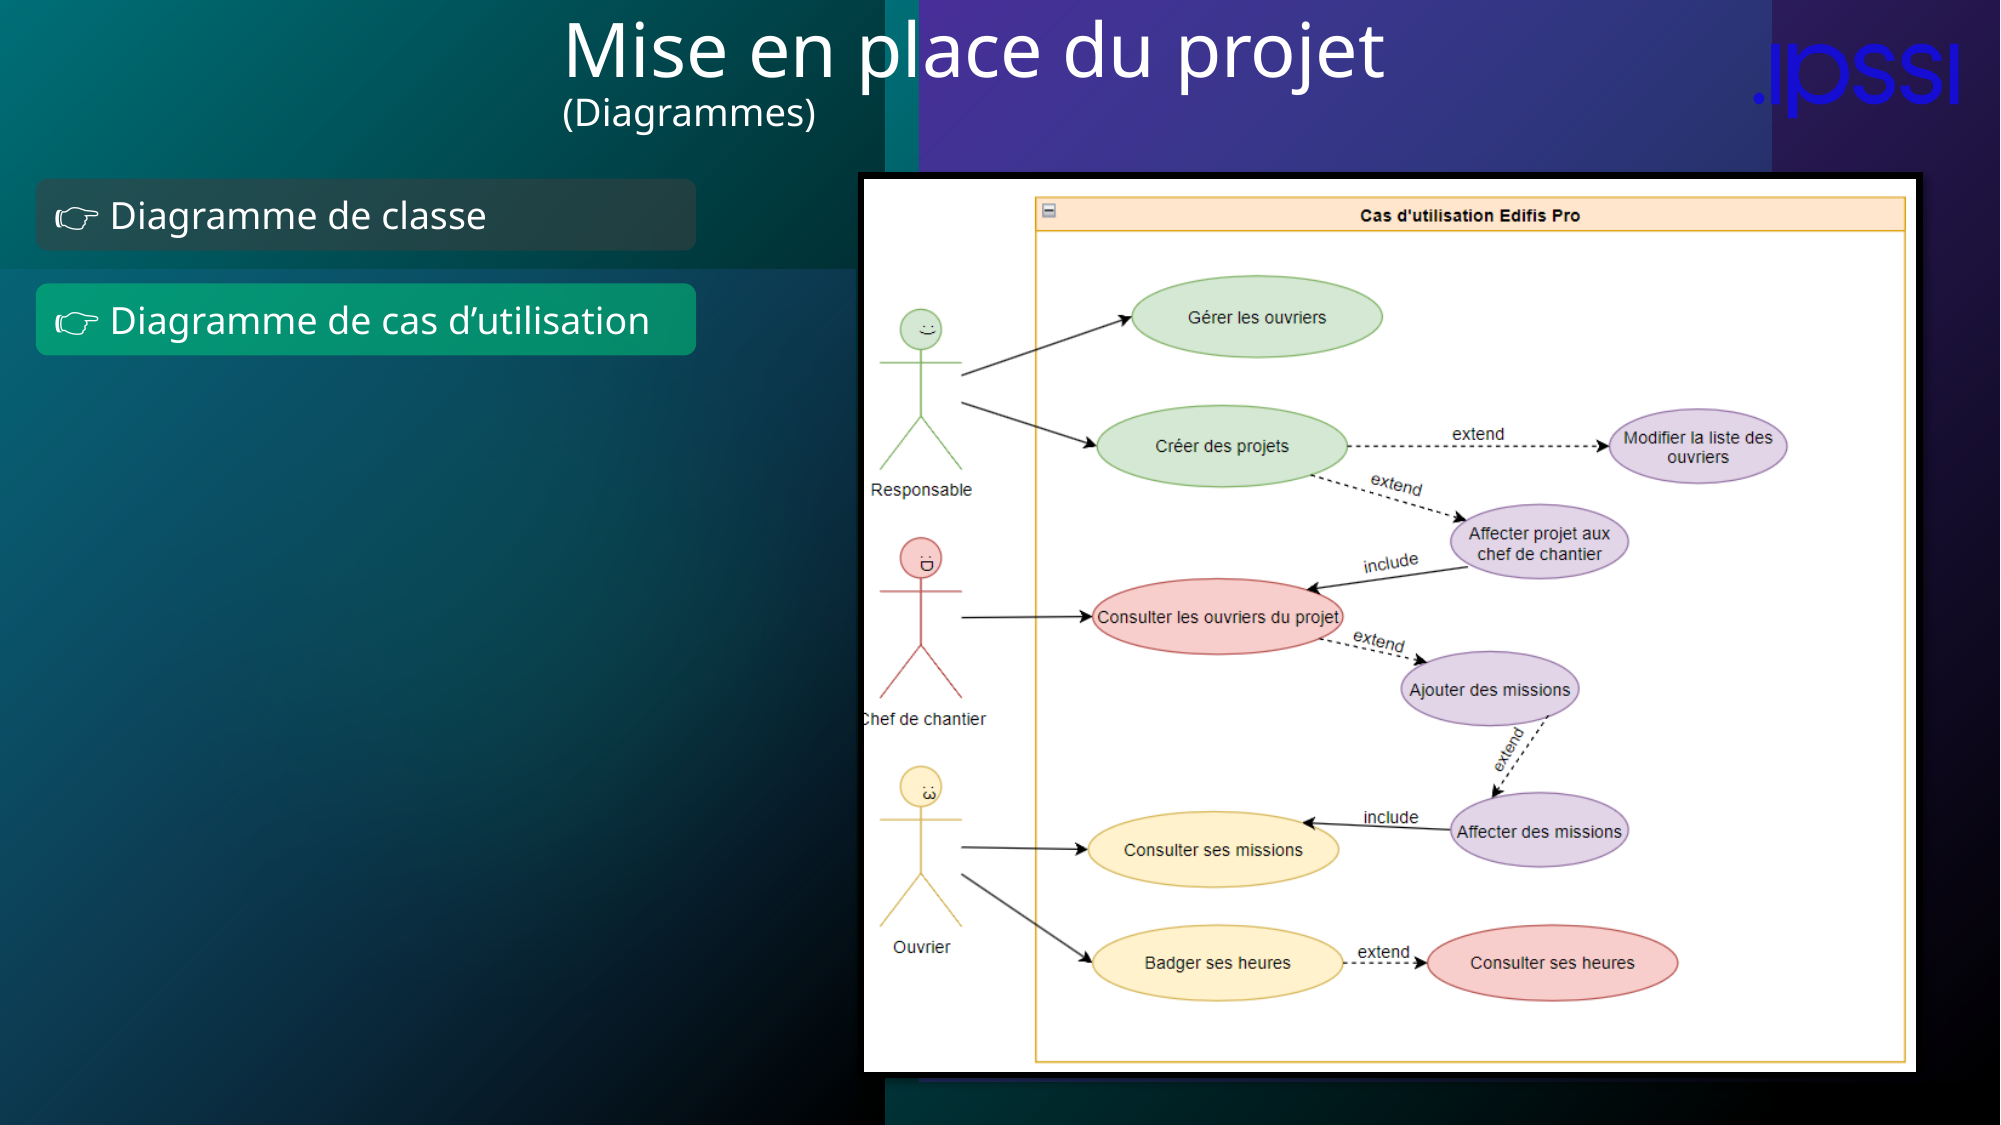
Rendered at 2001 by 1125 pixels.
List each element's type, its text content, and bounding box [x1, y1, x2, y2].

picture [864, 178, 1917, 1072]
text_box 👉 Diagramme de classe [35, 178, 697, 251]
picture [1712, 1, 1999, 159]
text_box Mise en place du projet (Diagrammes) [547, 5, 1453, 146]
text_box 👉 Diagramme de cas d’utilisation [35, 283, 697, 356]
